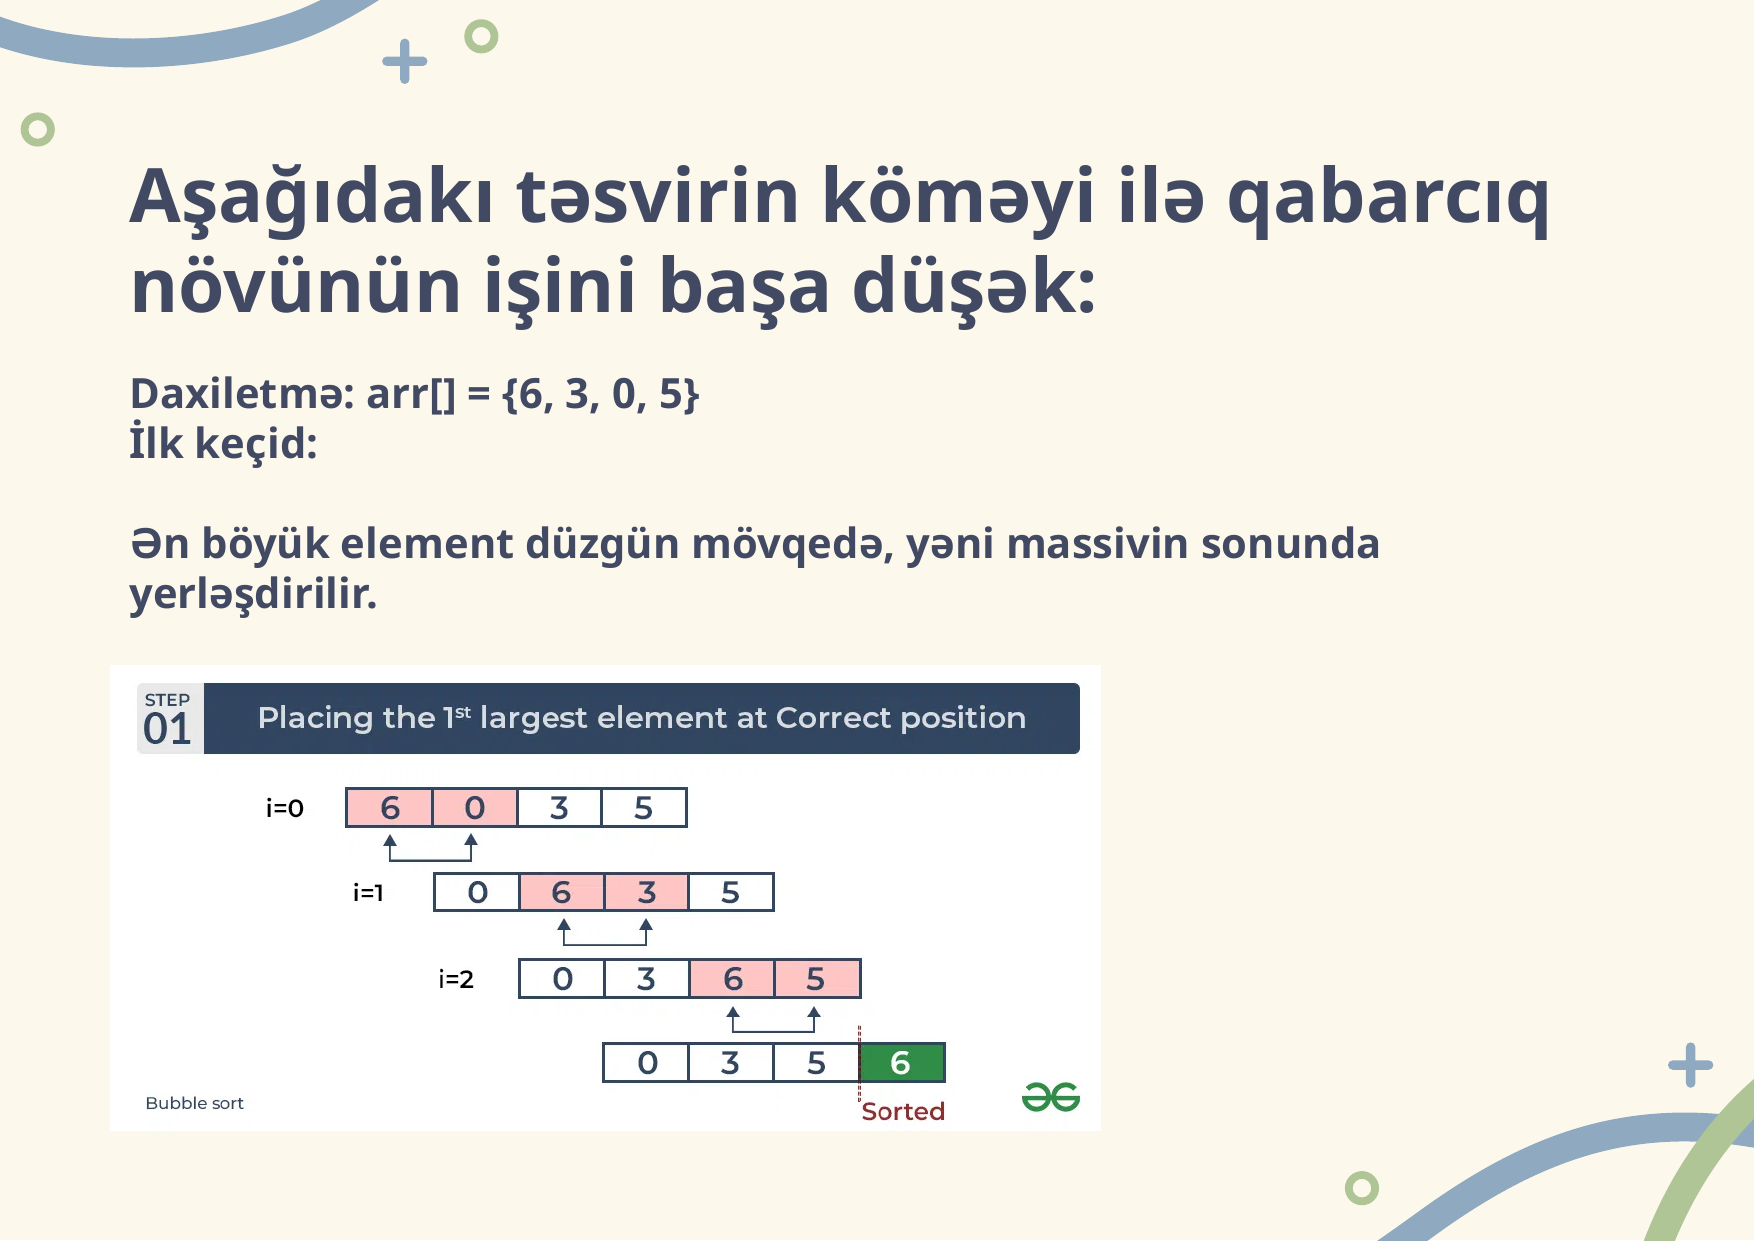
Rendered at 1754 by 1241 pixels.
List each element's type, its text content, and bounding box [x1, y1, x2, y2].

title Aşağıdakı təsvirin köməyi ilə qabarcıq növünün işini başa düşək: [110, 128, 1695, 262]
picture [110, 664, 1102, 1131]
text_box Daxiletmə: arr[] = {6, 3, 0, 5} İlk keçid: Ən böyük element düzgün mövqedə, yəni massivin sonunda yerləşdirilir. [110, 347, 1471, 652]
